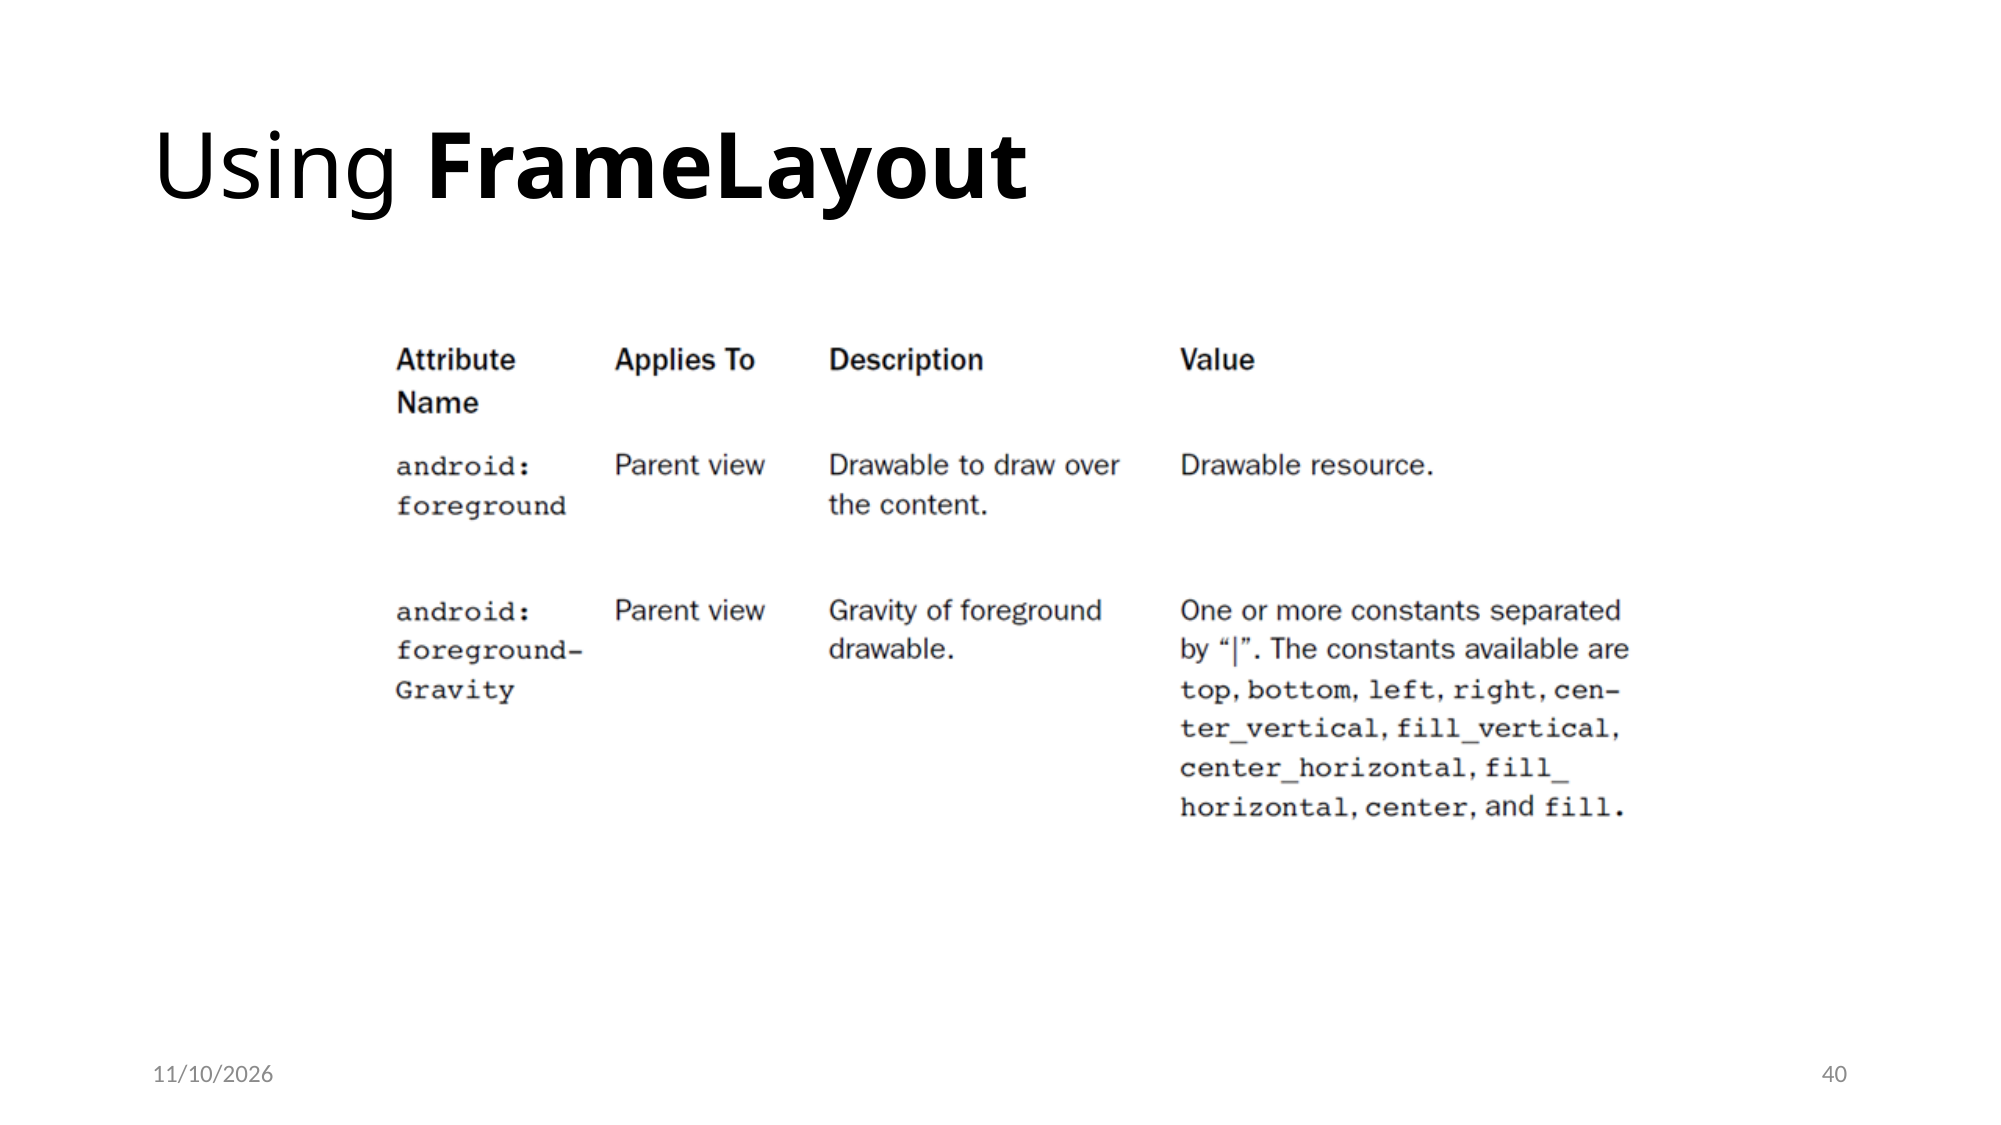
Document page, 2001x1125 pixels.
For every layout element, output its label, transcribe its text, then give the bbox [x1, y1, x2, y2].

slide_number 40 [1412, 1042, 1863, 1103]
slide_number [137, 1042, 588, 1103]
title Using FrameLayout [137, 59, 1863, 278]
picture [385, 337, 1638, 854]
